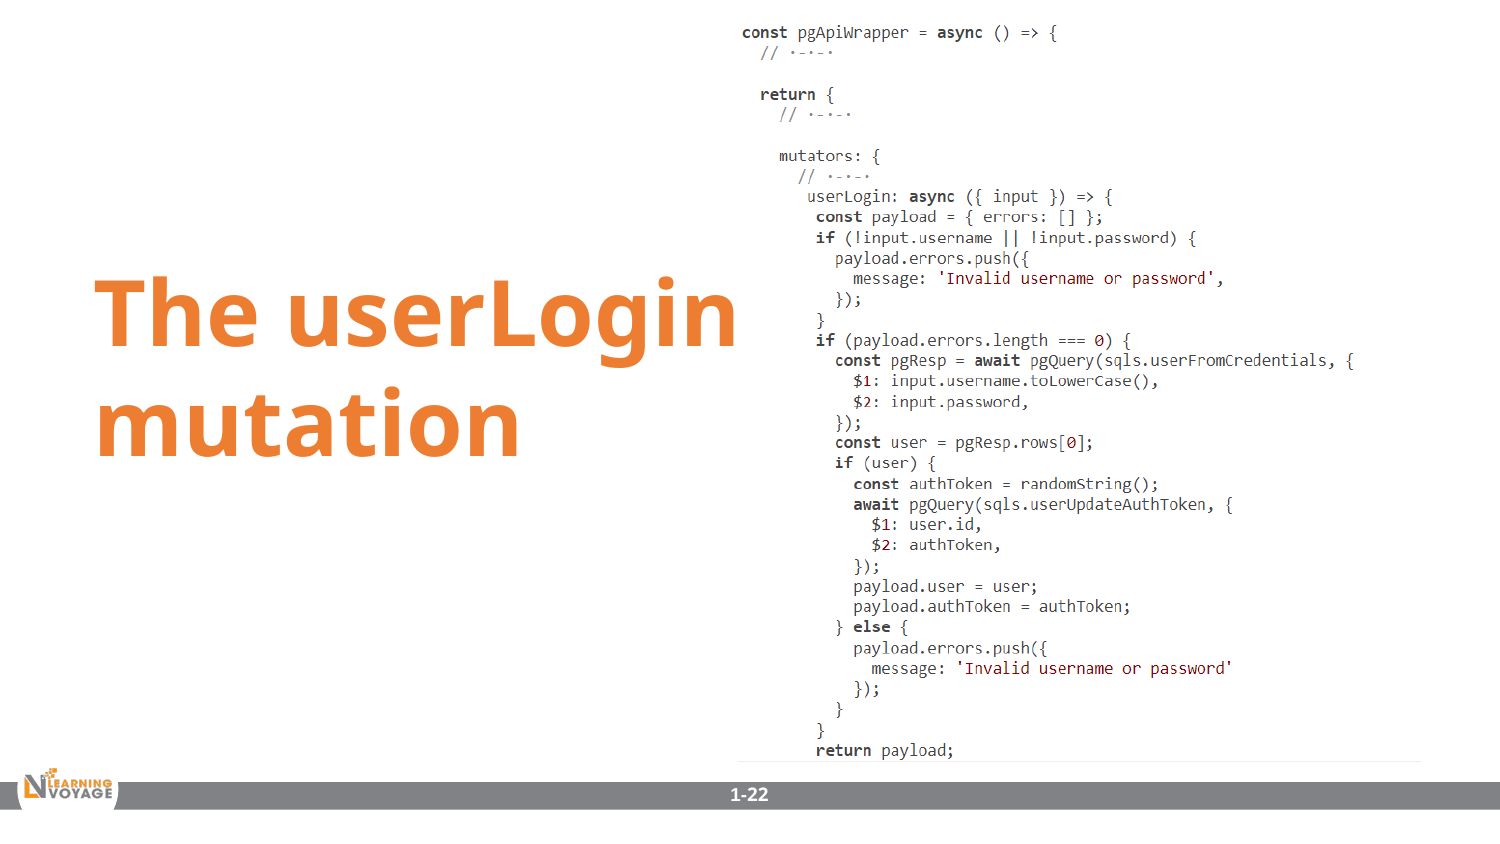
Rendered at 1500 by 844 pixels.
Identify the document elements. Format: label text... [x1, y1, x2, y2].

picture [737, 22, 1422, 763]
slide_number 1-22 [692, 770, 784, 821]
picture [0, 706, 144, 844]
text_box The userLogin mutation [78, 306, 737, 423]
